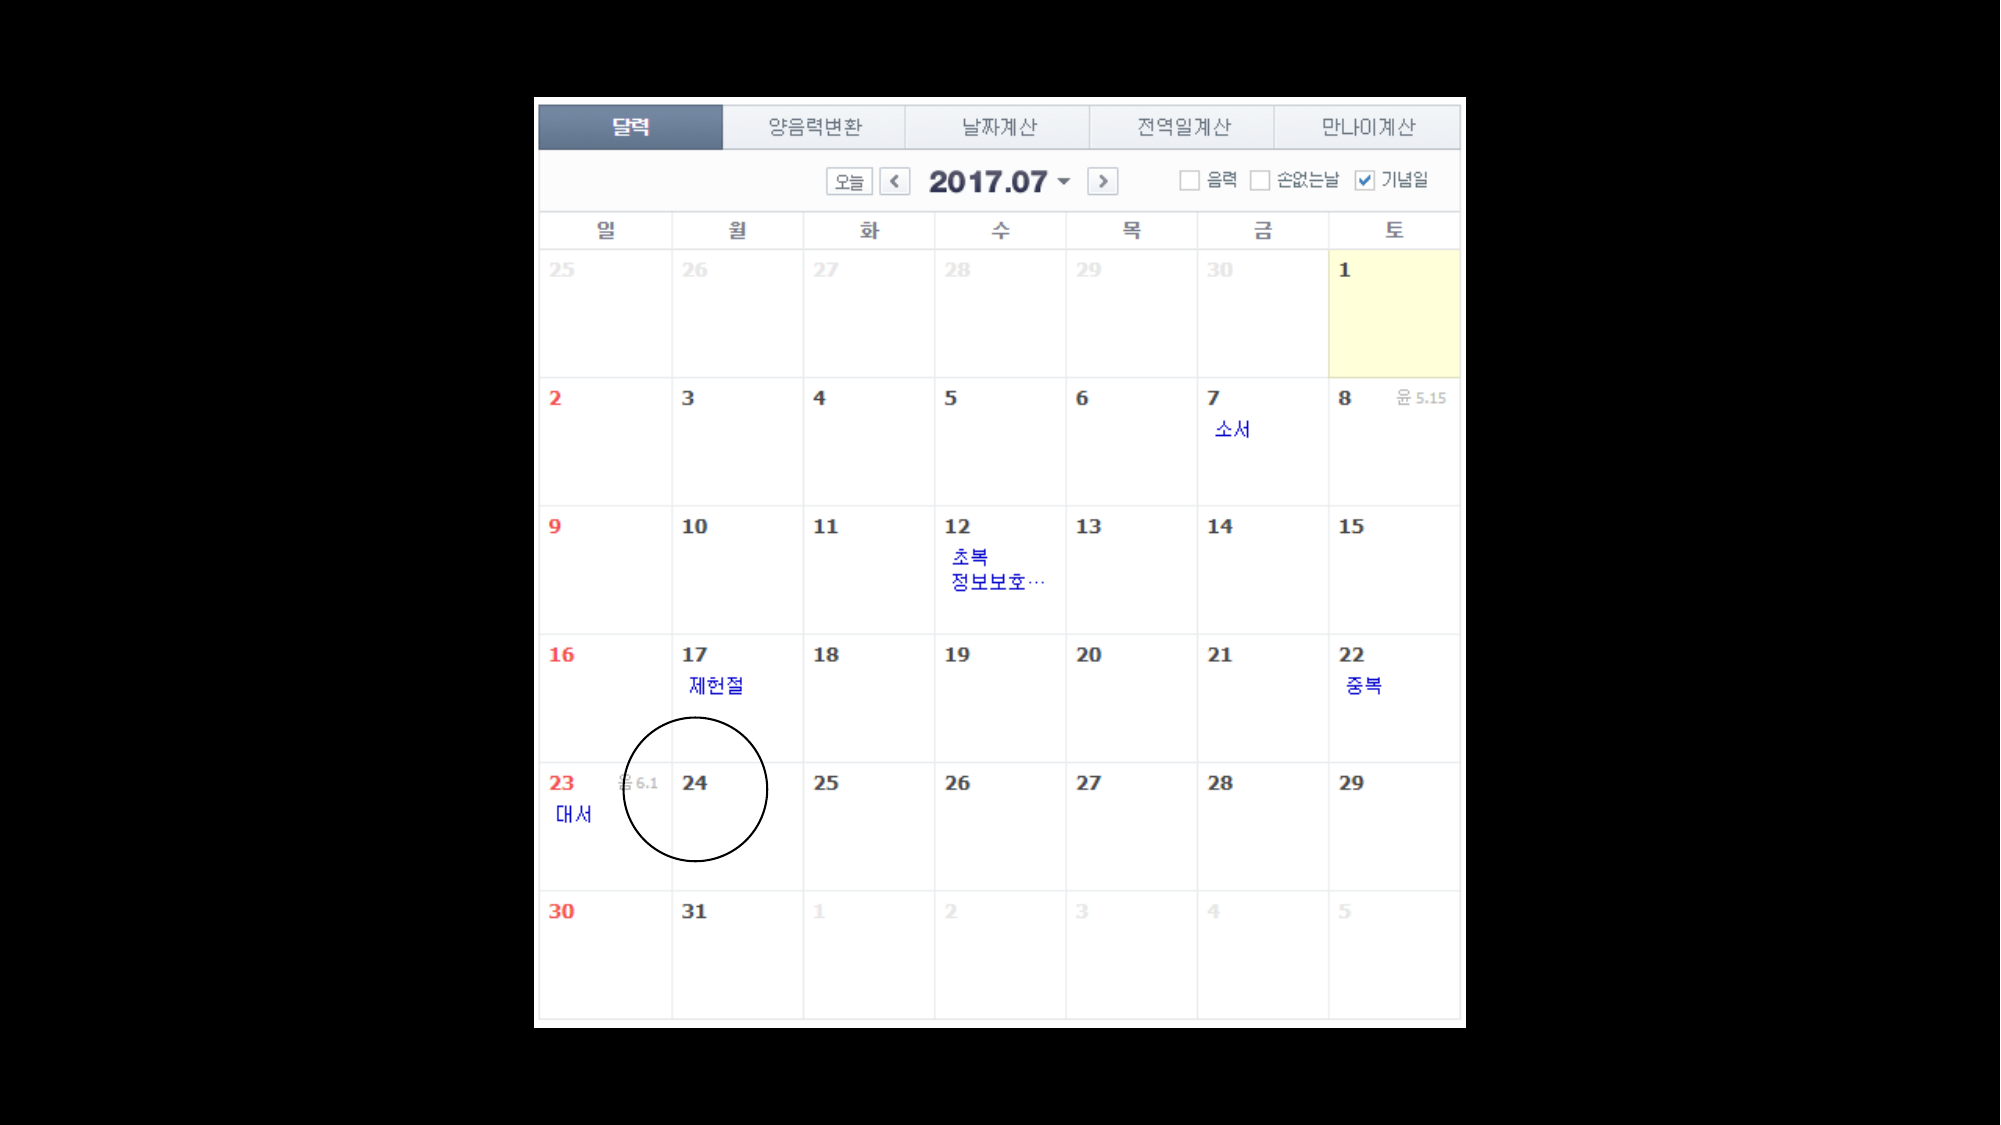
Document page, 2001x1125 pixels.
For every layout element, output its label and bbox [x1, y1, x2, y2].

picture [534, 97, 1466, 1028]
